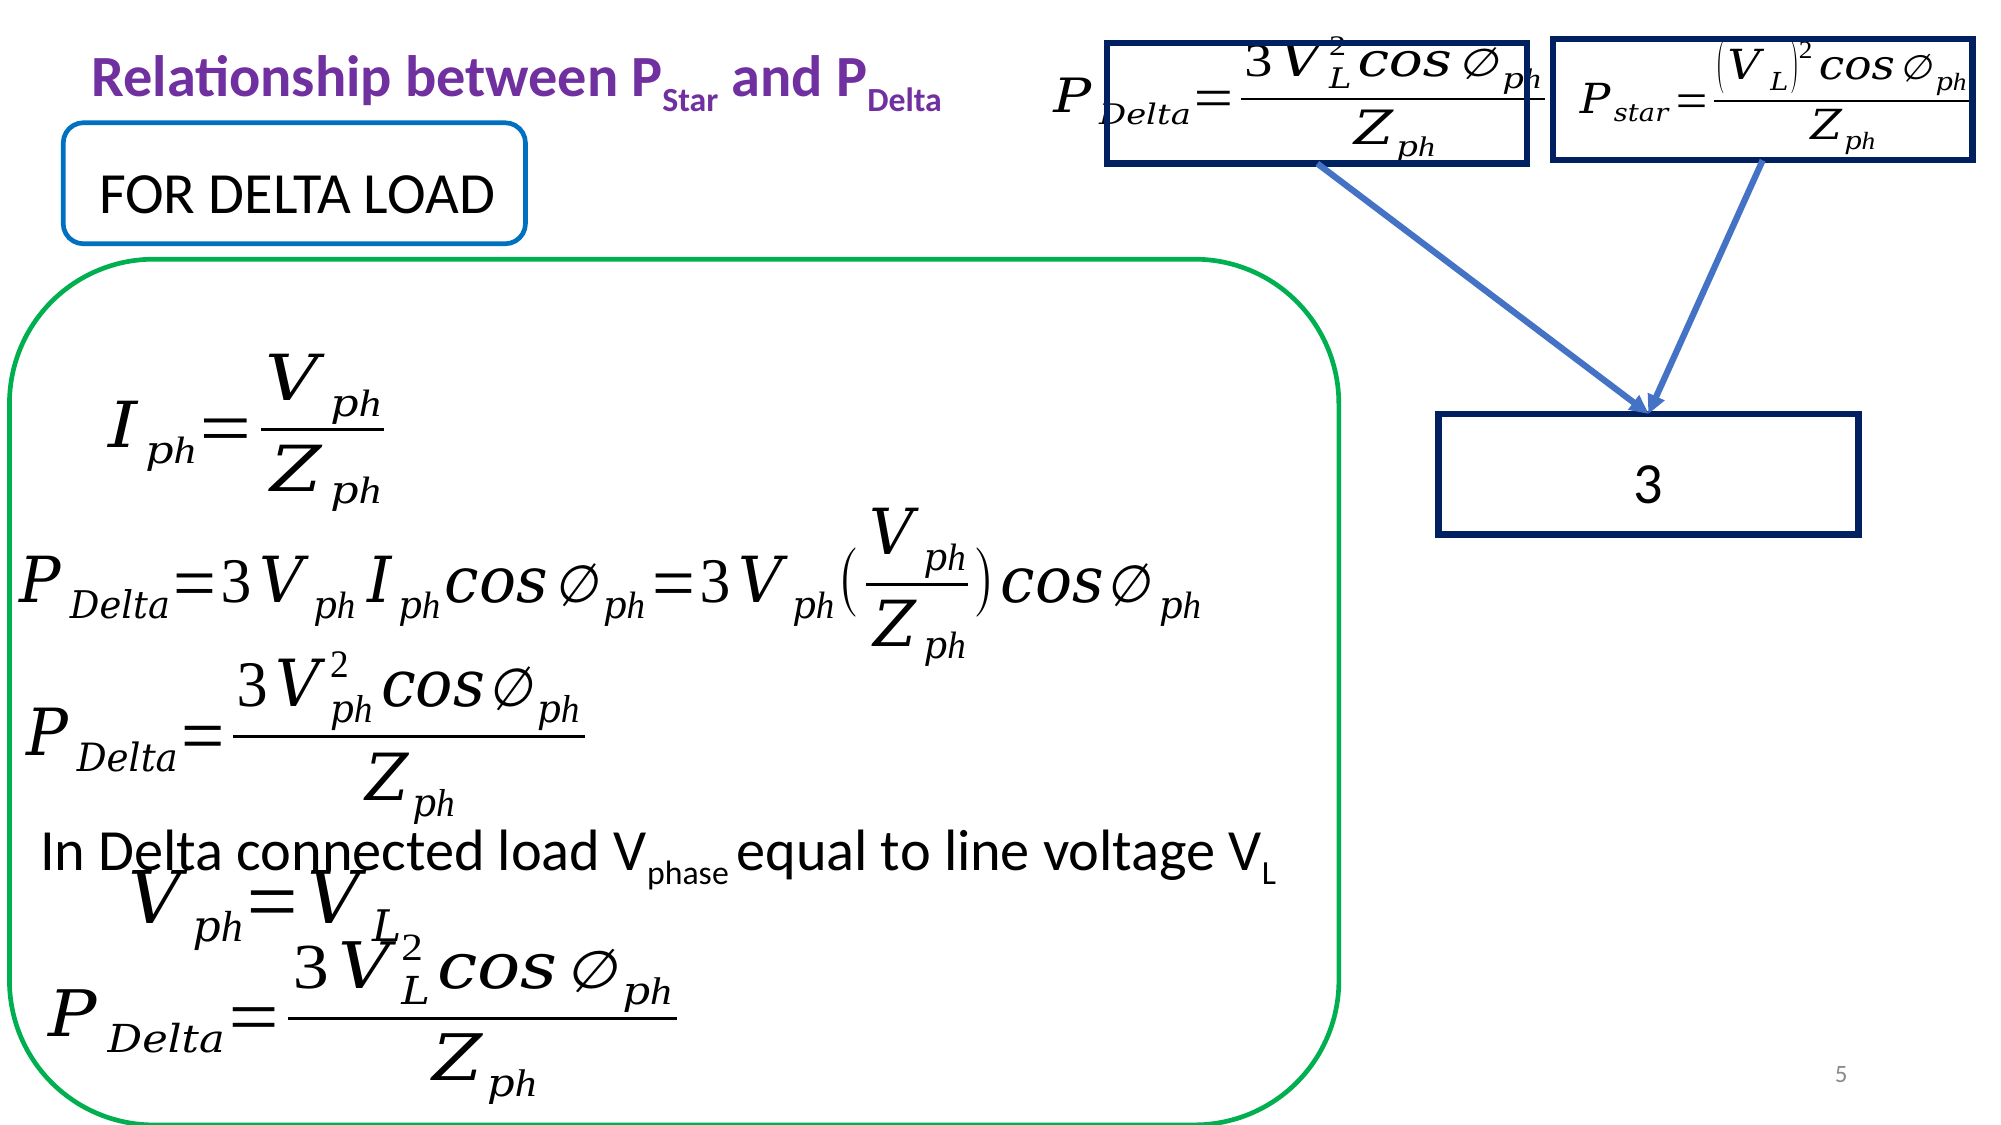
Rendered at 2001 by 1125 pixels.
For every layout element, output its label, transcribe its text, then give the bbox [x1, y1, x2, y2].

slide_number 5 [1412, 1042, 1863, 1103]
text_box [1437, 413, 1859, 536]
text_box [1106, 42, 1528, 165]
text_box Relationship between PStar and PDelta [76, 30, 971, 126]
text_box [1648, 160, 1763, 414]
text_box [8, 258, 1340, 1125]
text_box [1317, 163, 1648, 414]
text_box [1552, 38, 1974, 161]
text_box [62, 121, 527, 245]
